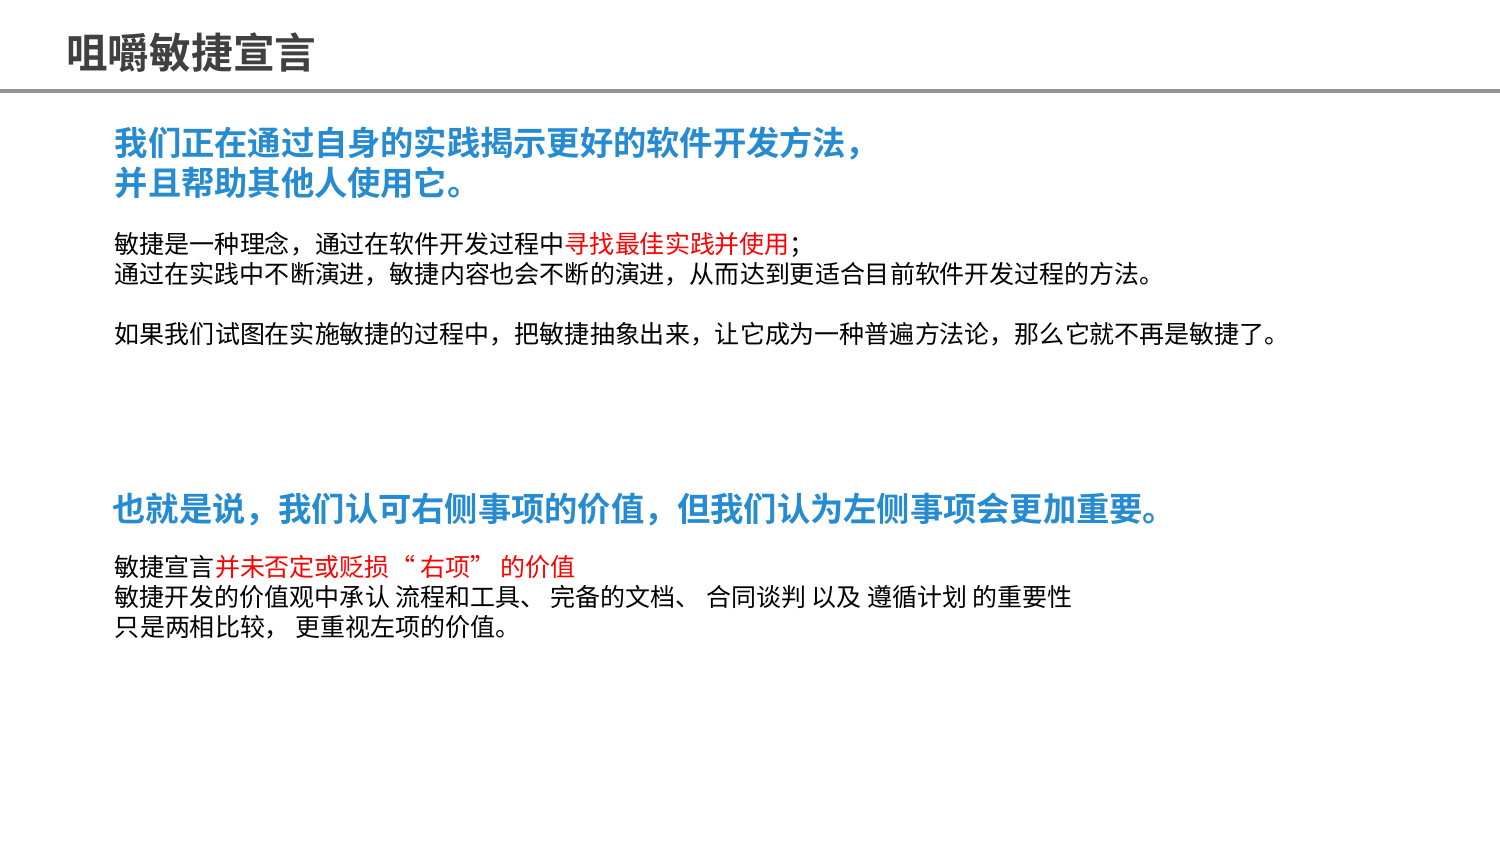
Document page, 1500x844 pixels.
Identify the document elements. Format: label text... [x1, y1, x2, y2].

text_box 敏捷宣言并未否定或贬损“ 右项” 的价值 敏捷开发的价值观中承认 流程和工具、 完备的文档、 合同谈判 以及 遵循计划 的重要性 只是两相比较， 更重视左项的价值。 [100, 544, 1294, 649]
text_box 敏捷是一种理念，通过在软件开发过程中寻找最佳实践并使用； 通过在实践中不断演进，敏捷内容也会不断的演进，从而达到更适合目前软件开发过程的方法。 如果我们试图在实施敏捷的过程中，把敏捷抽象出来，让它成为一种普遍方法论，那么它就不再是敏捷了。 [100, 220, 1329, 356]
text_box 我们正在通过自身的实践揭示更好的软件开发方法，并且帮助其他人使用它。 [100, 115, 869, 210]
text_box 也就是说，我们认可右侧事项的价值，但我们认为左侧事项会更加重要。 [97, 480, 1258, 536]
text_box 咀嚼敏捷宣言 [51, 9, 443, 145]
